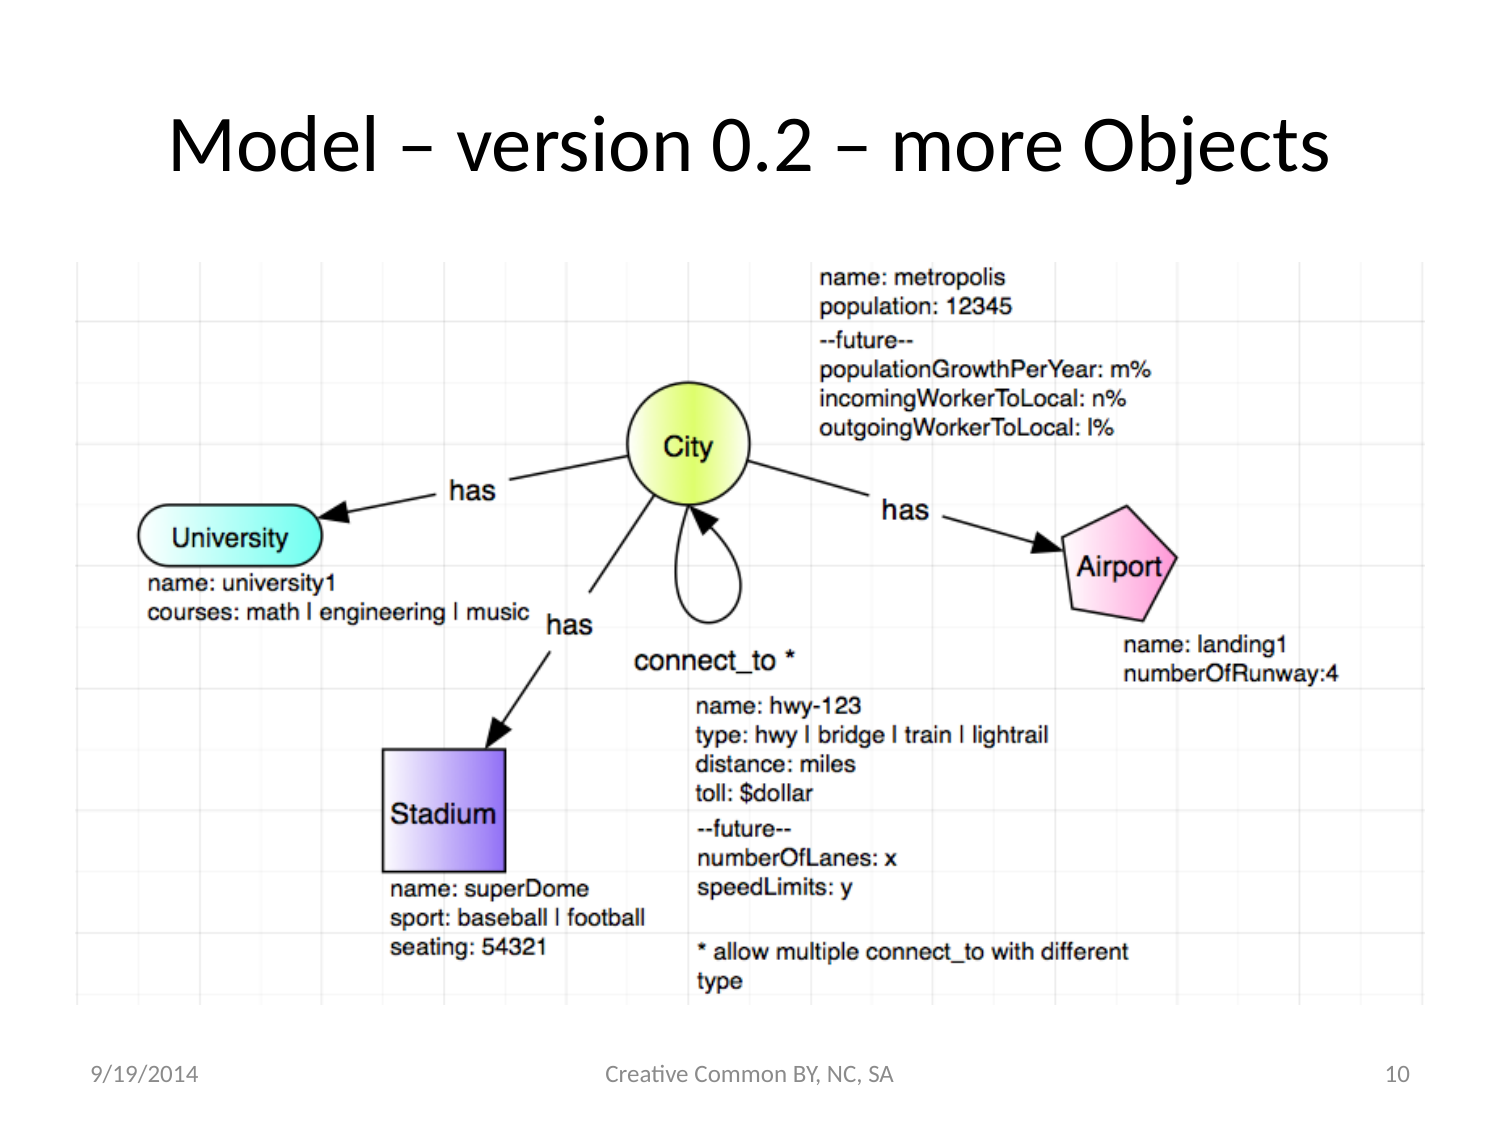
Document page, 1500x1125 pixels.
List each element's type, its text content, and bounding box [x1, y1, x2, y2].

footer Creative Common BY, NC, SA [512, 1042, 988, 1103]
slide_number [75, 1042, 425, 1103]
slide_number 10 [1074, 1042, 1425, 1103]
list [74, 262, 1426, 1006]
title Model – version 0.2 – more Objects [75, 45, 1425, 233]
